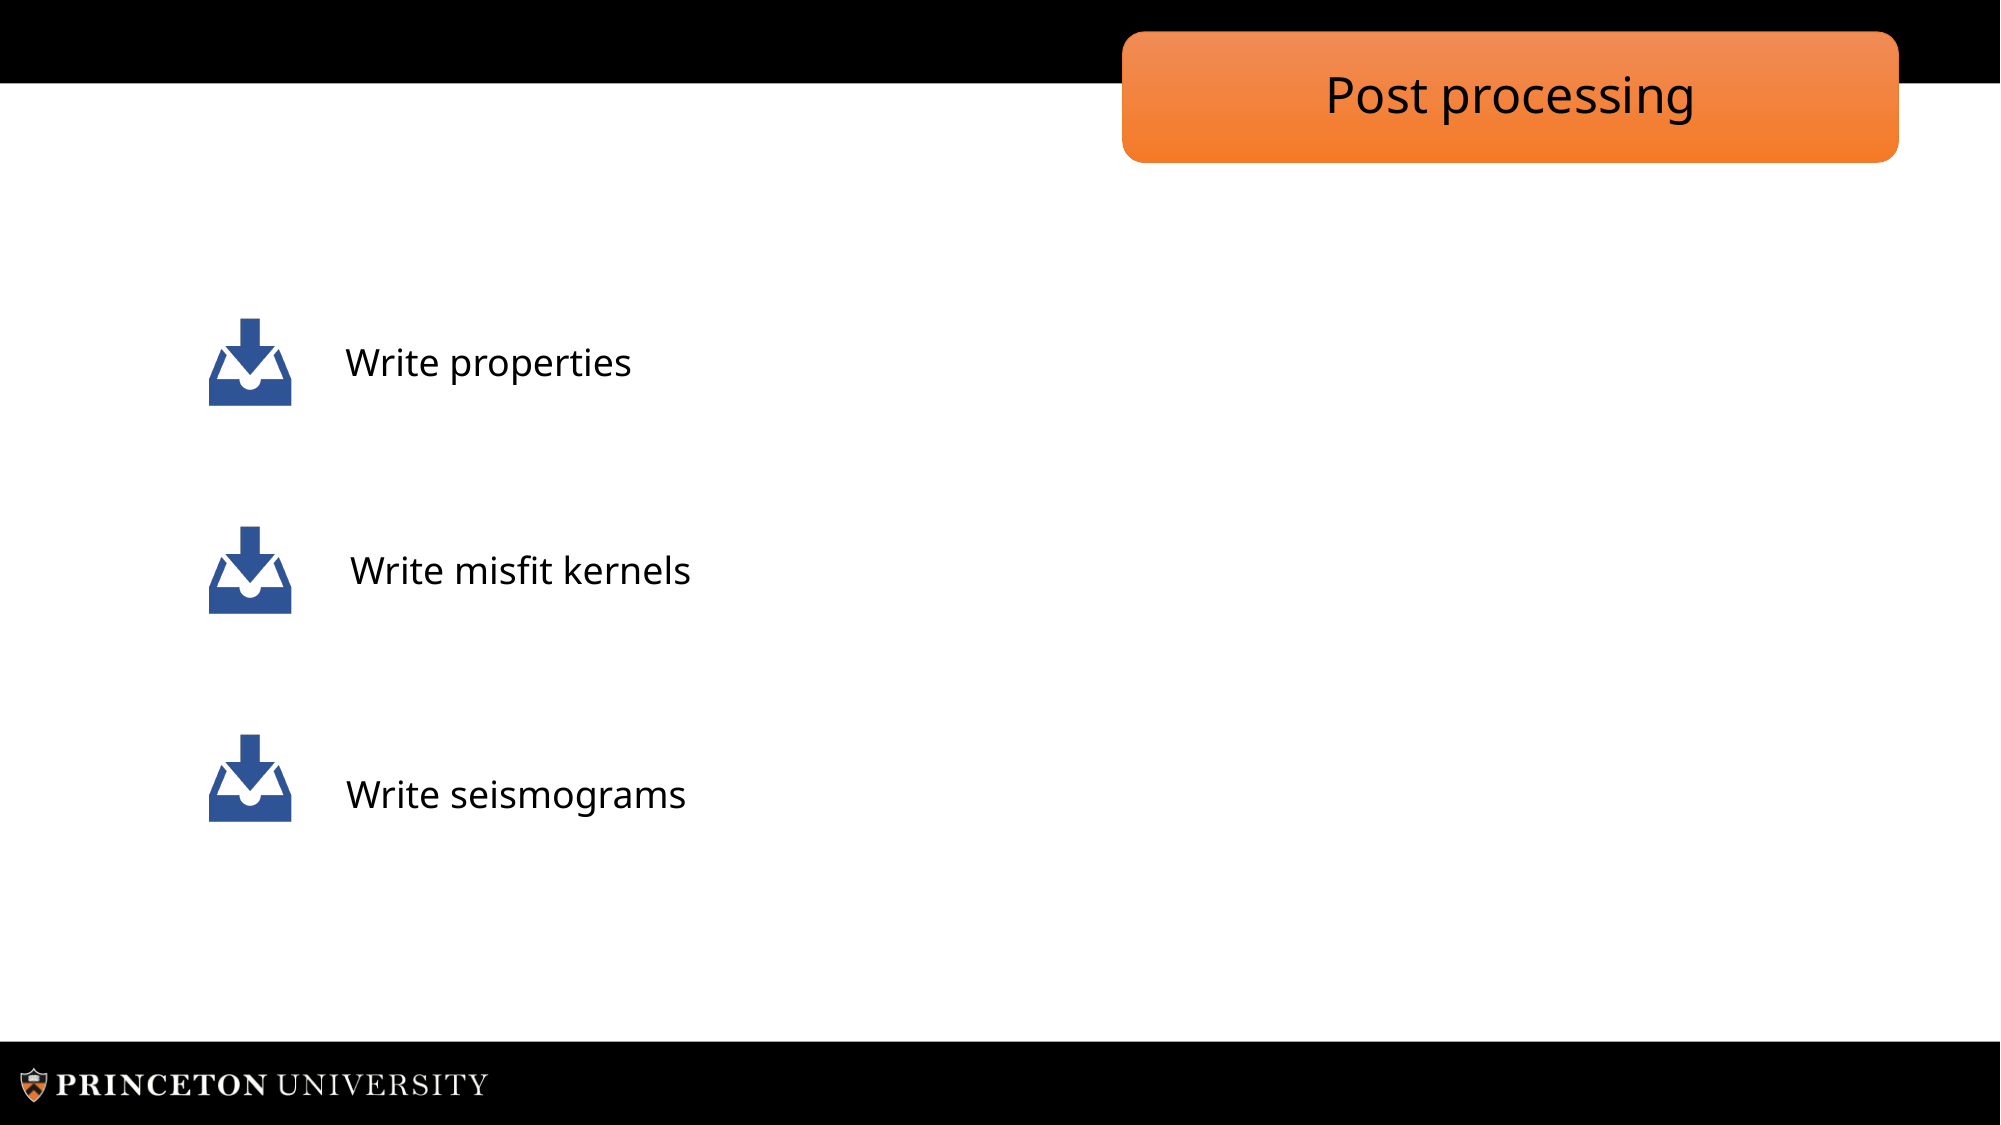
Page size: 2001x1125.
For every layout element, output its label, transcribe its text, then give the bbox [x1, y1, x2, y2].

title Post processing [1124, 31, 1899, 163]
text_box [192, 719, 694, 836]
picture [0, 1044, 510, 1124]
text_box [192, 511, 703, 628]
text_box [192, 304, 639, 420]
